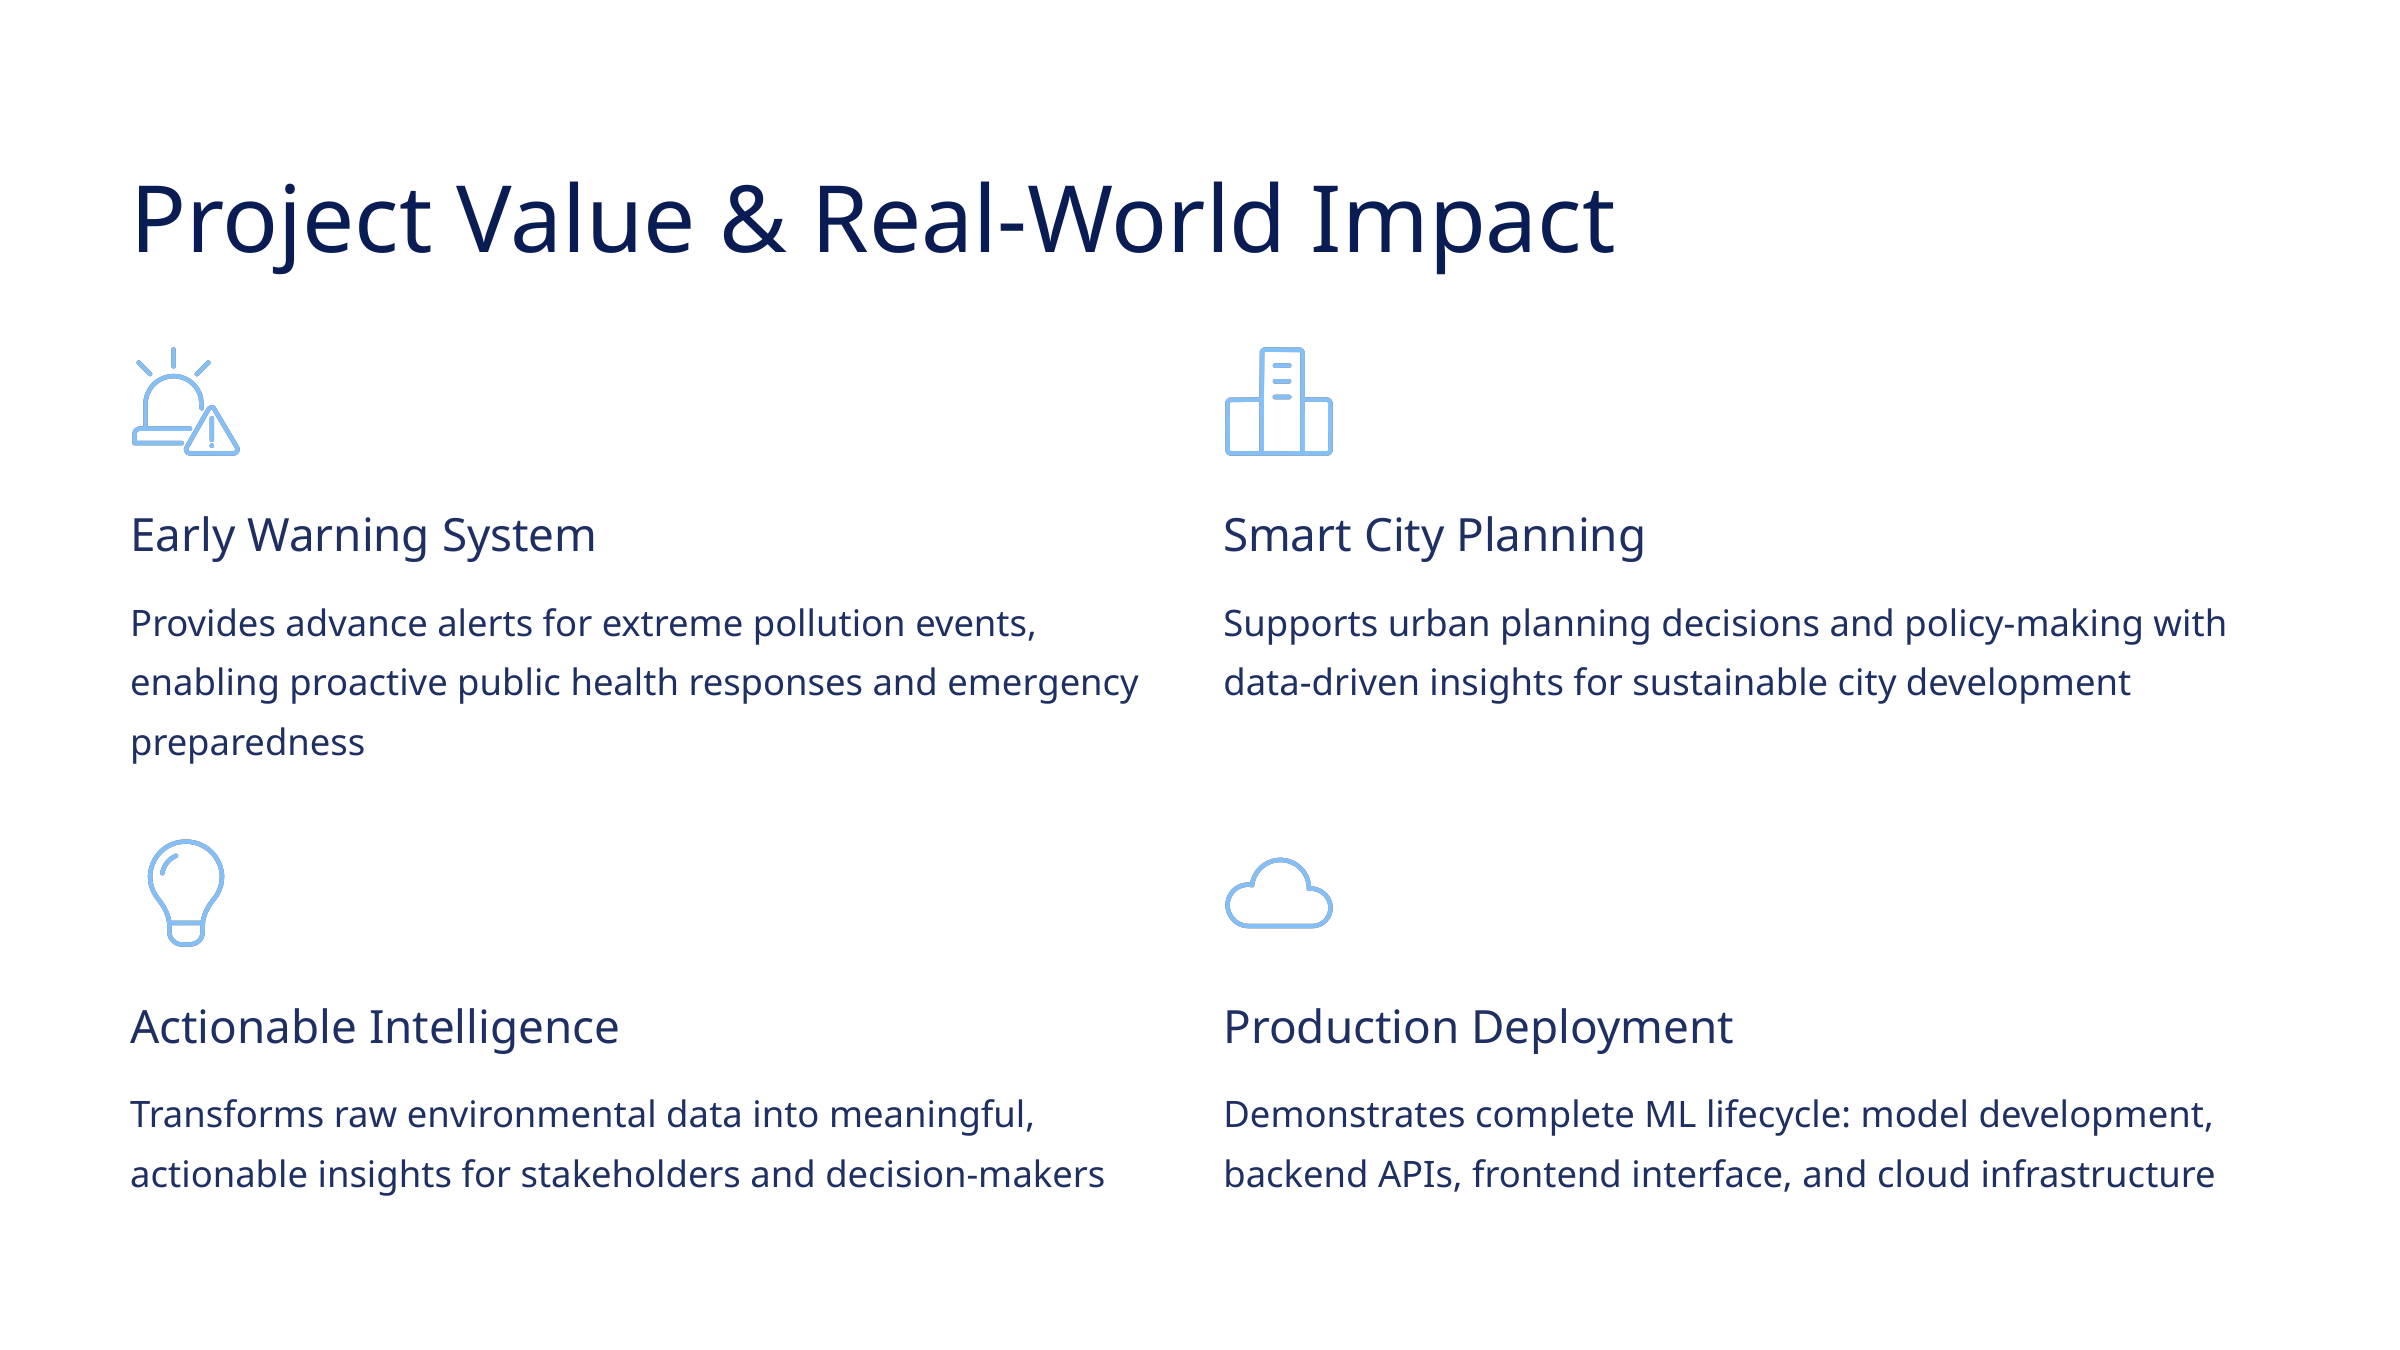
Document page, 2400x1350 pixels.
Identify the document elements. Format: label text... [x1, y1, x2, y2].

text_box Transforms raw environmental data into meaningful, actionable insights for stakeholders and decision-makers [130, 1075, 1177, 1195]
text_box Provides advance alerts for extreme pollution events, enabling proactive public health responses and emergency preparedness [130, 584, 1177, 763]
text_box Demonstrates complete ML lifecycle: model development, backend APIs, frontend interface, and cloud infrastructure [1223, 1075, 2270, 1195]
text_box Early Warning System [130, 503, 612, 562]
picture [1223, 345, 1335, 458]
text_box Actionable Intelligence [130, 995, 634, 1054]
text_box Smart City Planning [1223, 503, 1689, 562]
picture [130, 837, 242, 949]
picture [1223, 837, 1335, 949]
picture [130, 345, 242, 458]
text_box Project Value & Real-World Impact [130, 155, 1641, 272]
text_box Production Deployment [1223, 995, 1750, 1054]
text_box Supports urban planning decisions and policy-making with data-driven insights for sustainable city development [1223, 584, 2270, 704]
